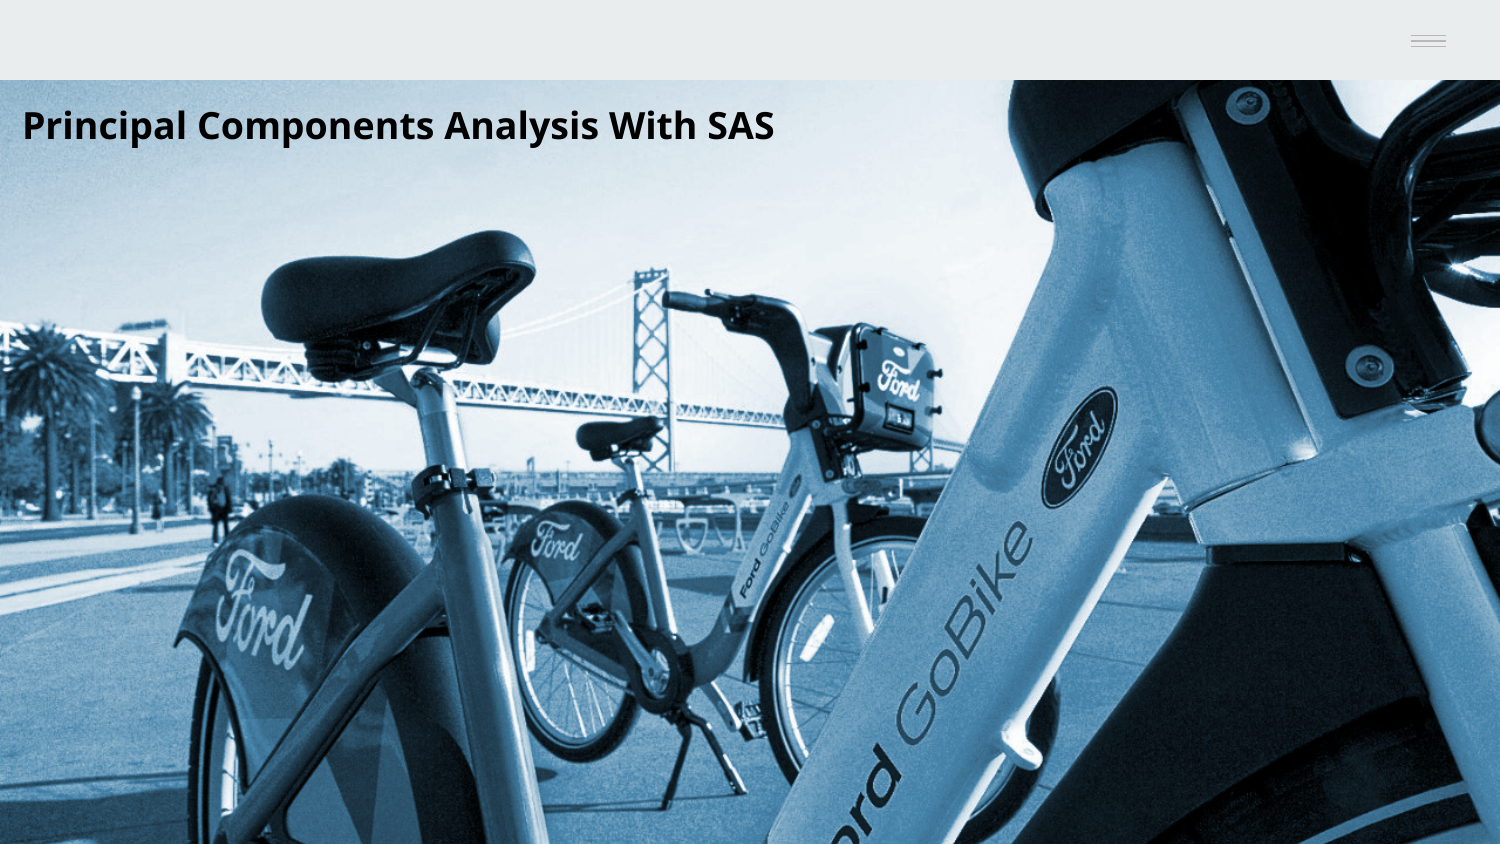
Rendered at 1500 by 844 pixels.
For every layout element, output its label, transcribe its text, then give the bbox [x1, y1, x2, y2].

picture [0, 80, 1500, 844]
title Principal Components Analysis With SAS [7, 87, 912, 225]
